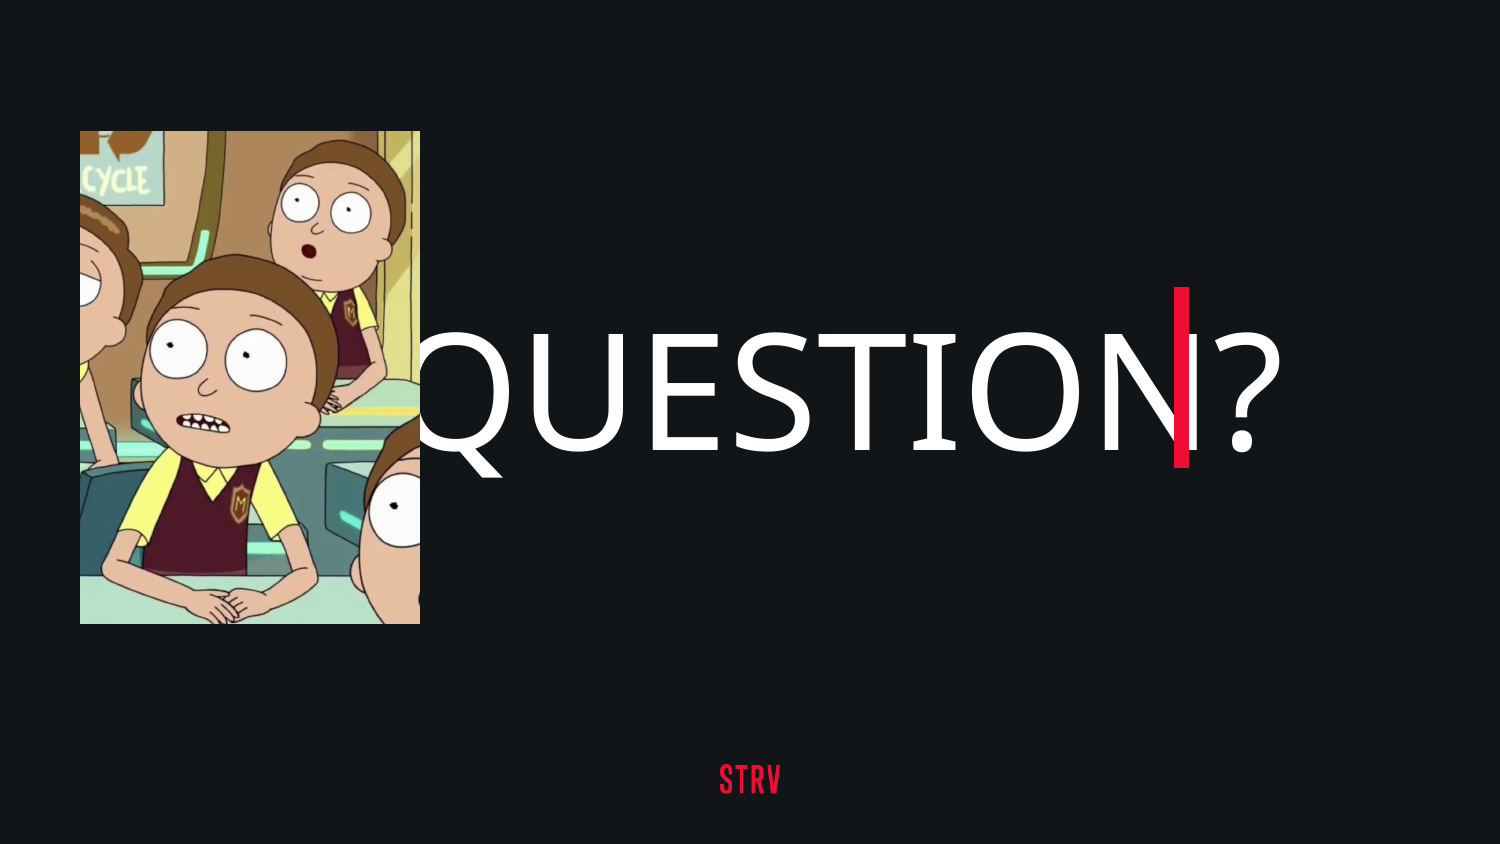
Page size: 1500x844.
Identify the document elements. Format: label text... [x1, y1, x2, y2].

picture [720, 764, 780, 794]
title QUESTION? [88, 287, 1500, 649]
picture [1174, 287, 1189, 468]
picture [80, 130, 420, 625]
